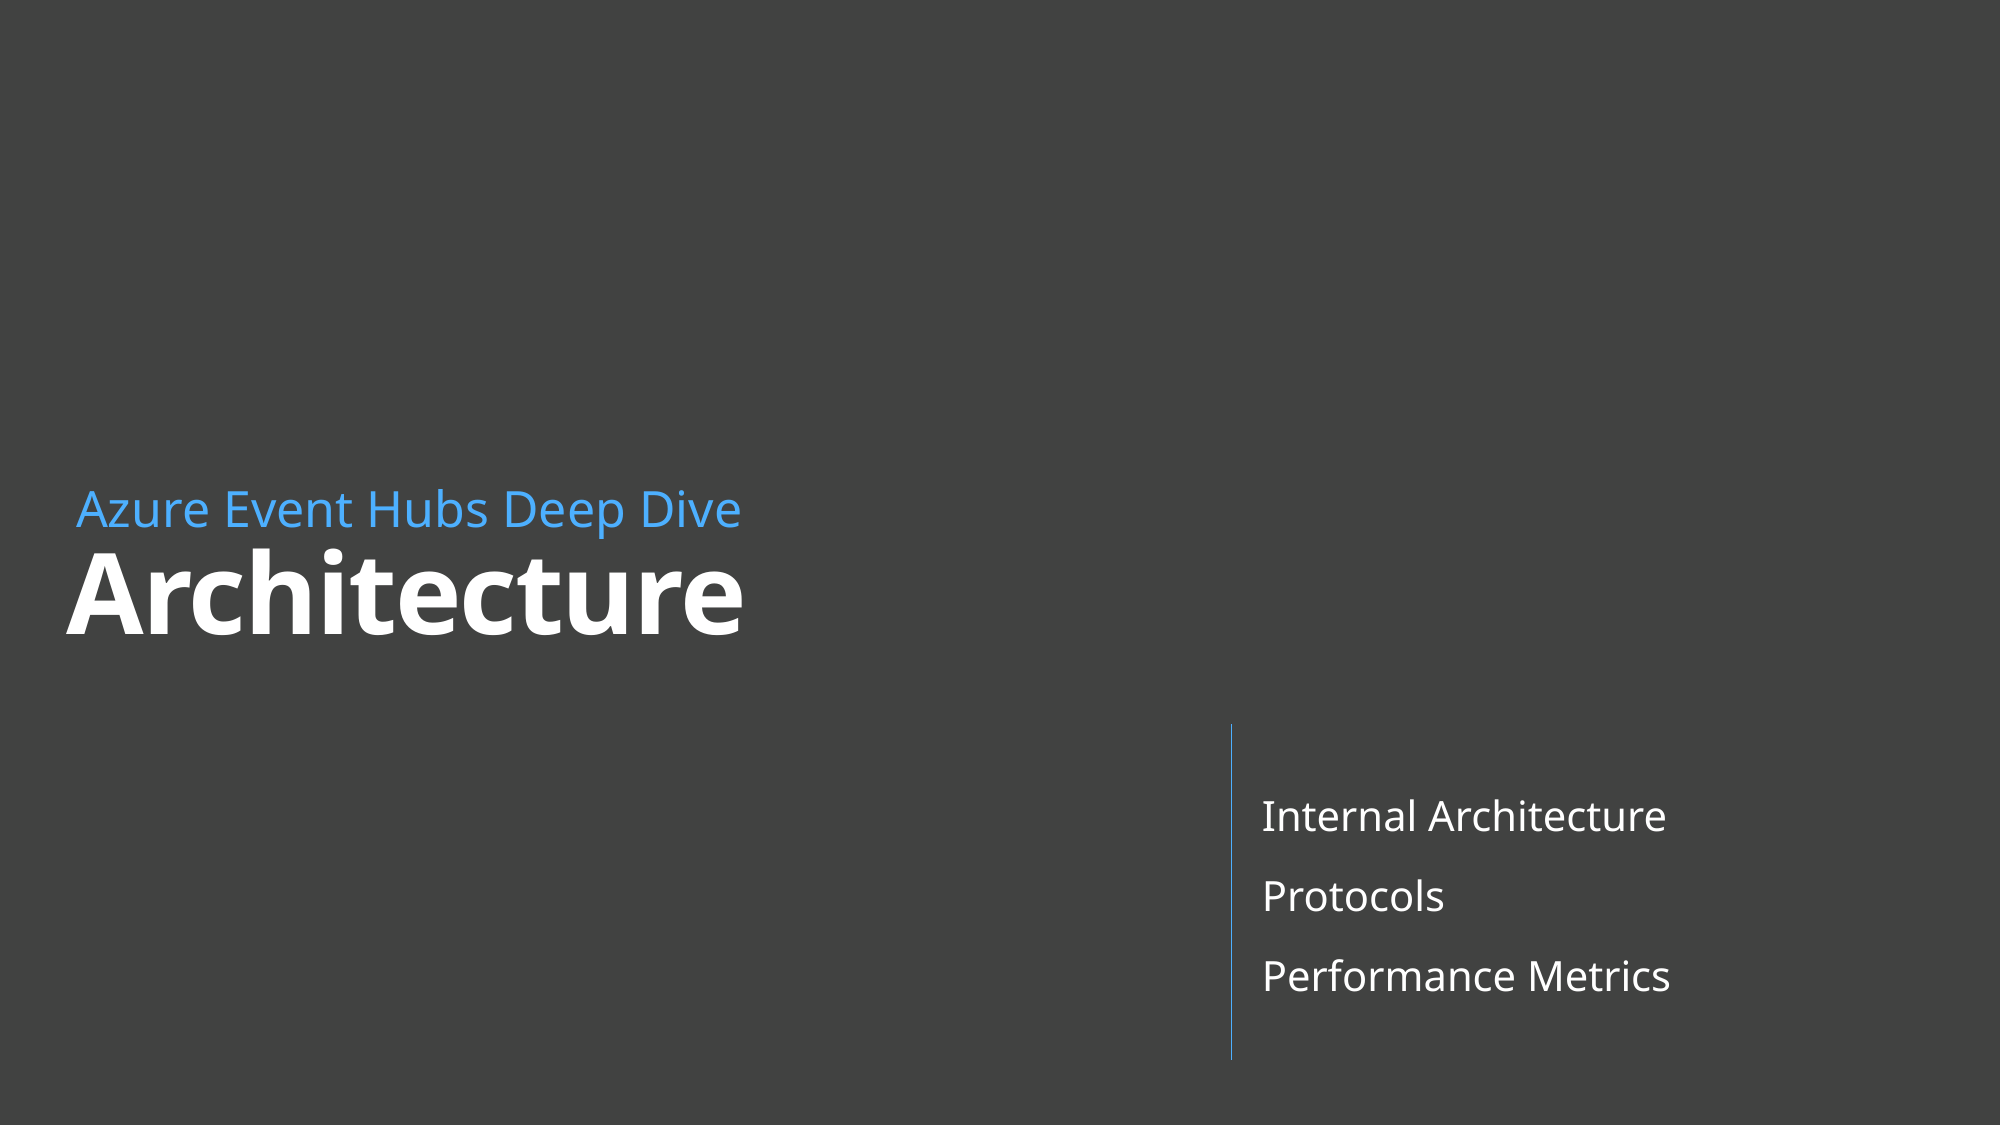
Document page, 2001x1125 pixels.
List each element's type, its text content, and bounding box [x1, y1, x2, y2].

title Architecture [66, 537, 1575, 768]
list Azure Event Hubs Deep Dive [75, 425, 1463, 538]
list Internal Architecture Protocols Performance Metrics [1231, 724, 1925, 1060]
